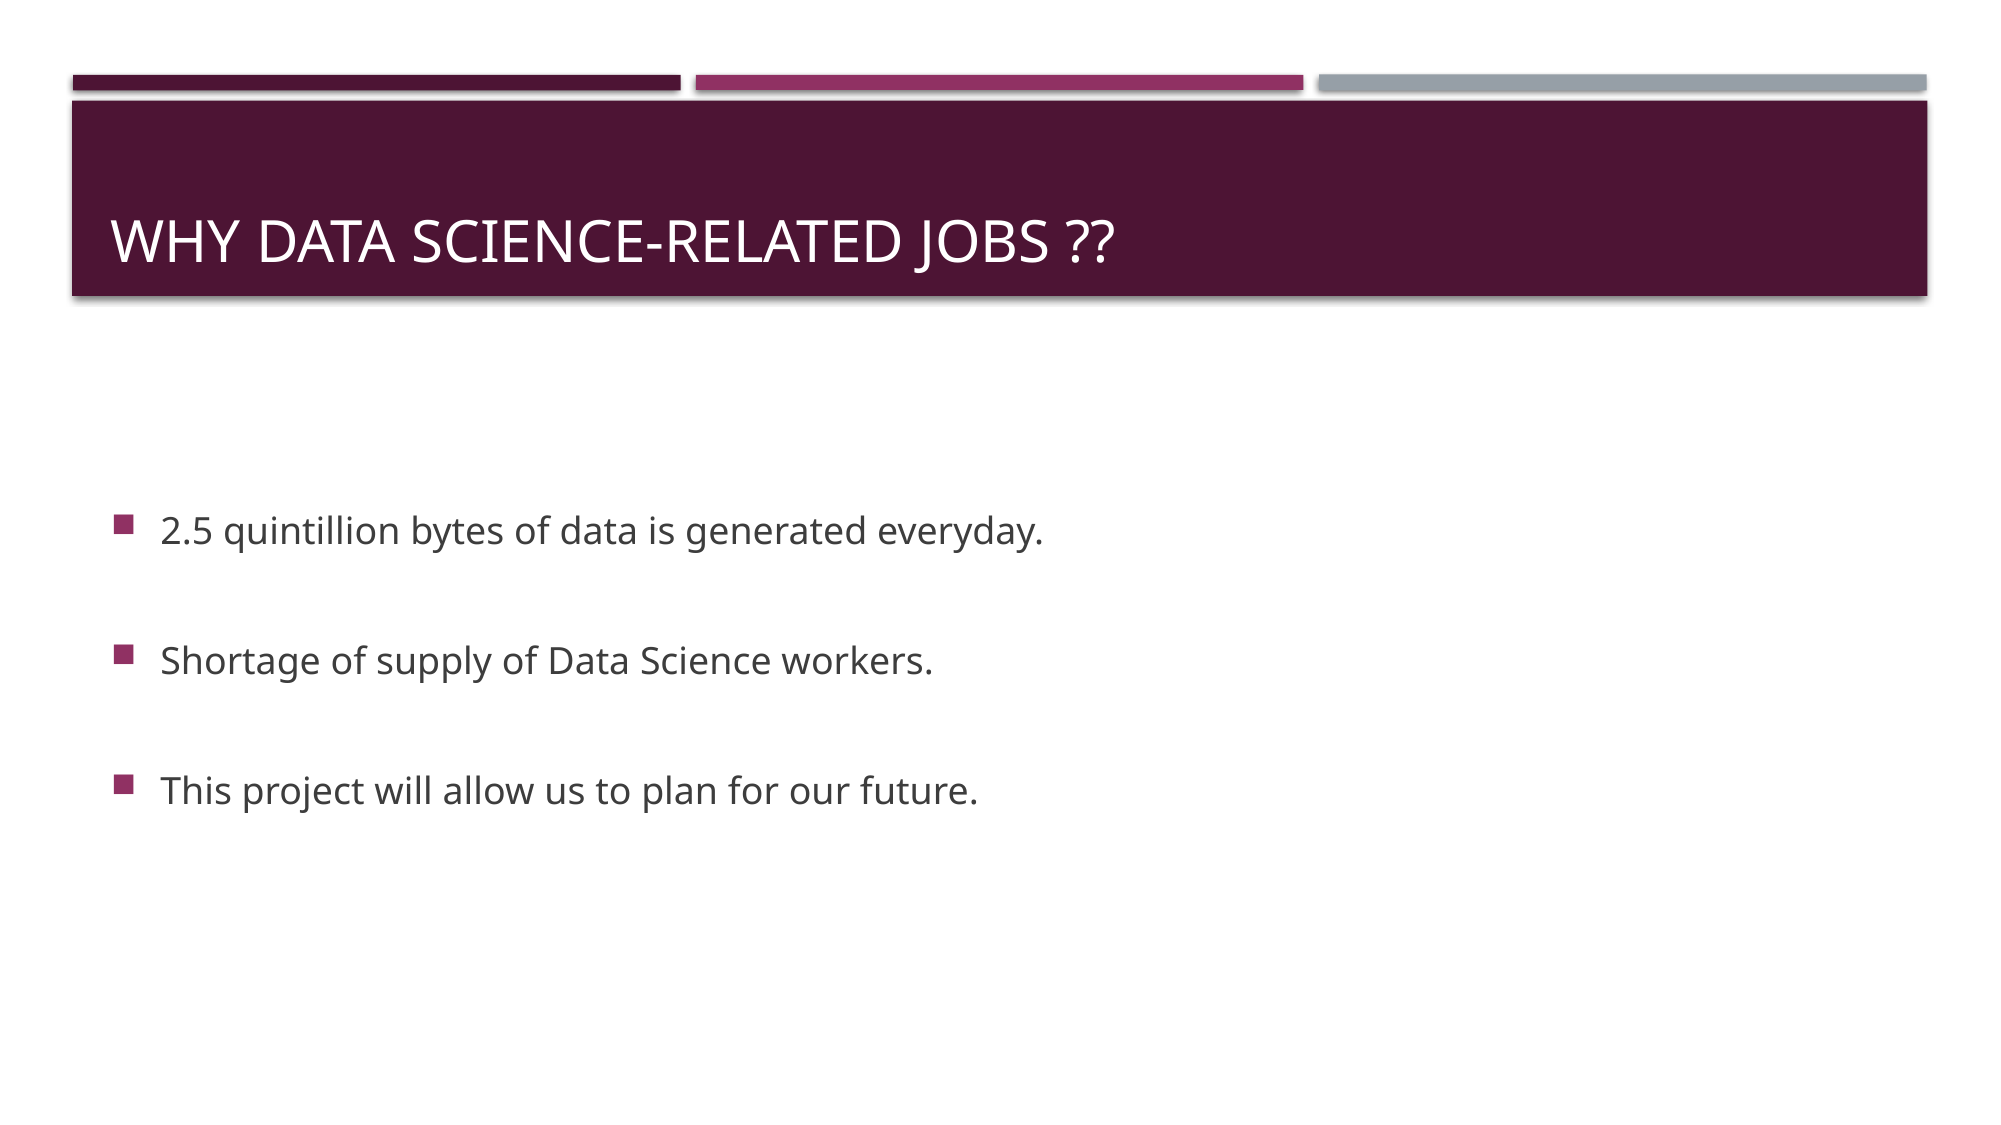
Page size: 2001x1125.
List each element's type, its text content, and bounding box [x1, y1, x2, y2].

list 2.5 quintillion bytes of data is generated everyday. Shortage of supply of Data Science workers. This project will allow us to plan for our future. [95, 357, 1905, 962]
title Why data science-related jobs ?? [95, 115, 1905, 282]
